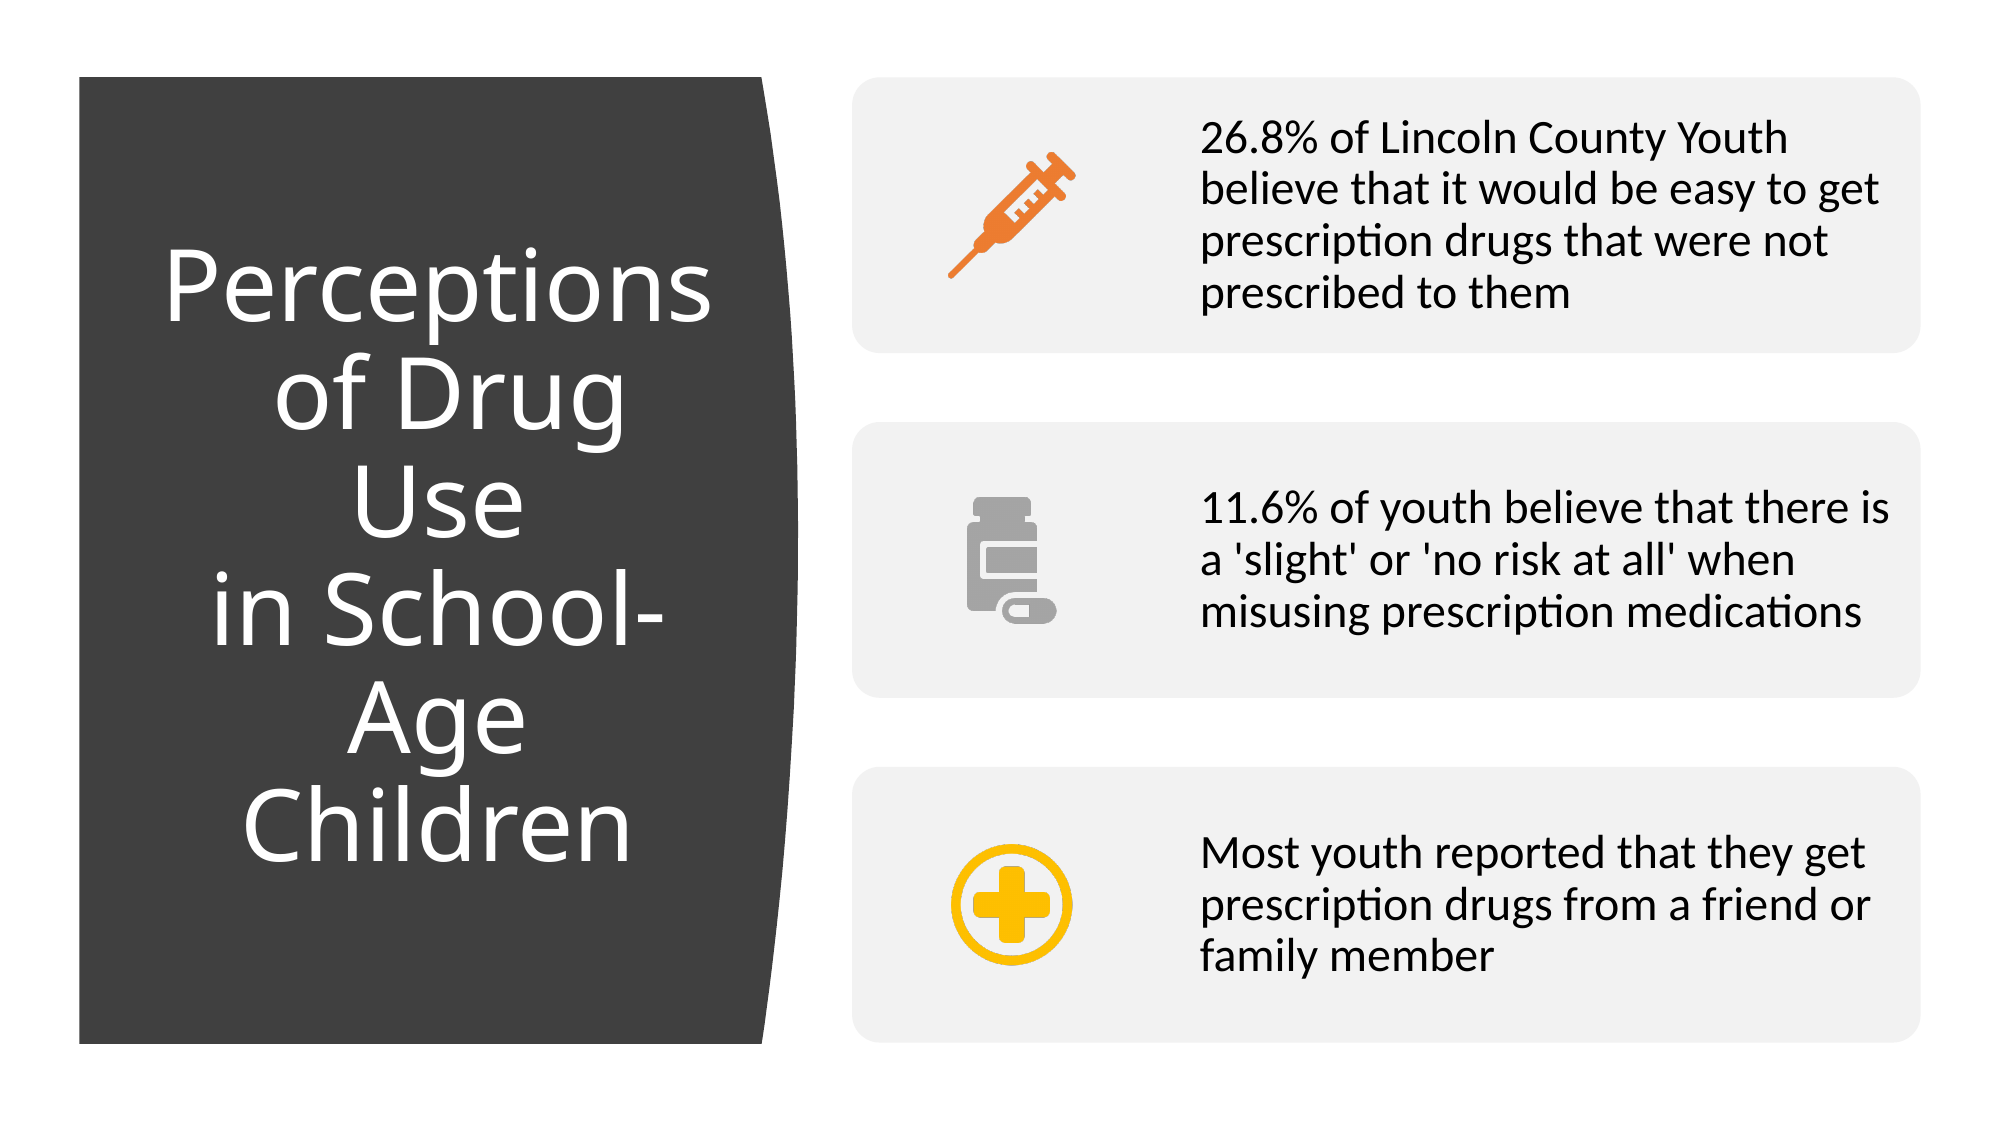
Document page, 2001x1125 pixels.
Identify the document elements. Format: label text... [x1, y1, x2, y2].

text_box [852, 77, 1921, 1043]
text_box [78, 76, 800, 1045]
title Perceptions of Drug Use in School-Age Children [134, 166, 742, 953]
